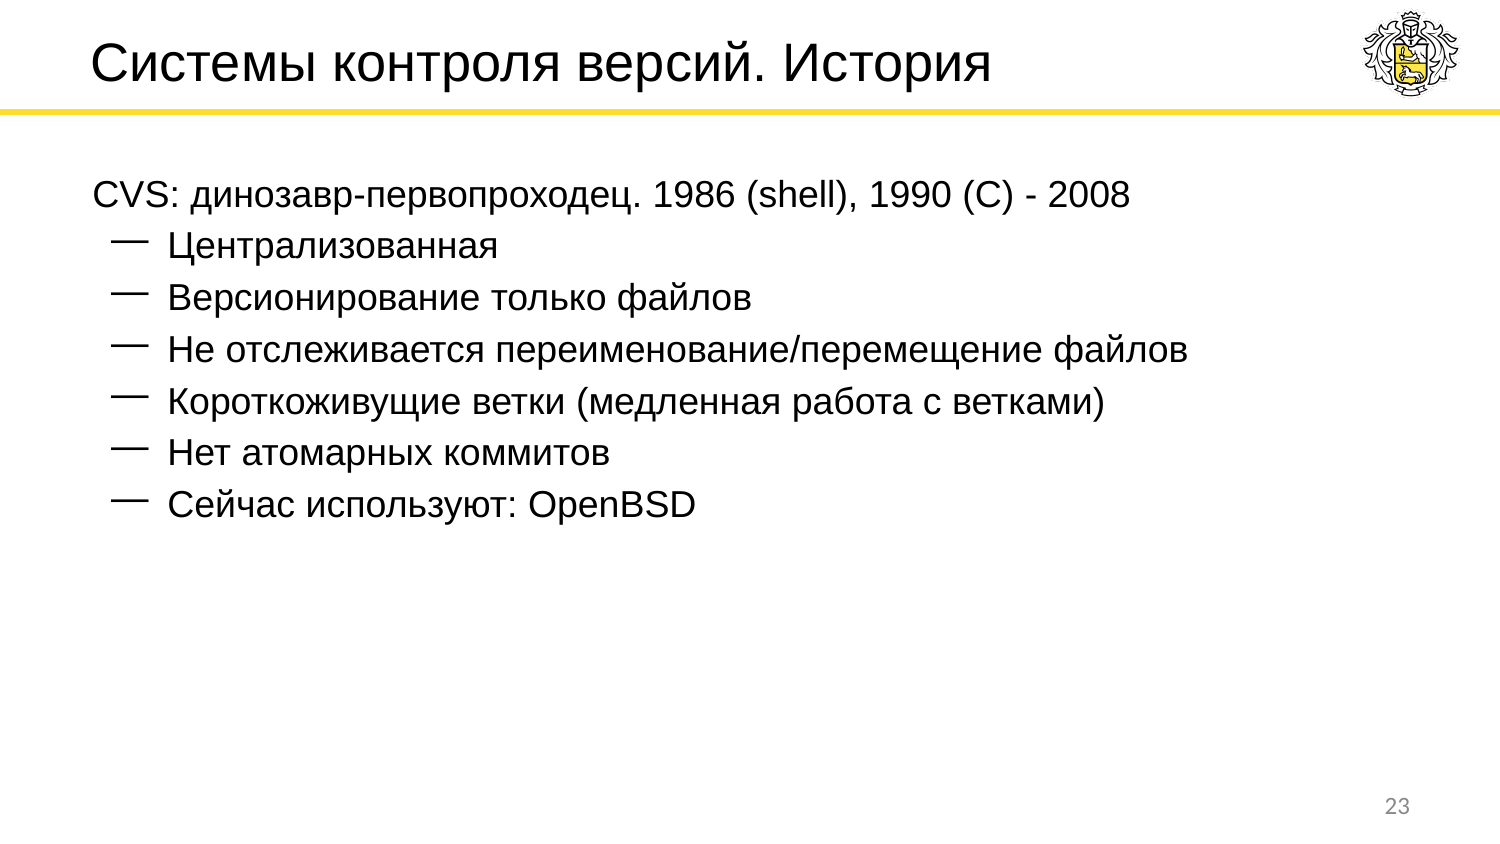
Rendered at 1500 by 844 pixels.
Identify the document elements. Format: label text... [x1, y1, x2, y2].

text_box CVS: динозавр-первопроходец. 1986 (shell), 1990 (C) - 2008 Централизованная Версионирование только файлов Не отслеживается переименование/перемещение файлов Короткоживущие ветки (медленная работа с ветками) Нет атомарных коммитов Сейчас используют: OpenBSD [77, 147, 1425, 791]
slide_number ‹#› [1074, 791, 1425, 827]
title Системы контроля версий. История [75, 33, 1425, 86]
picture [1360, 2, 1461, 103]
